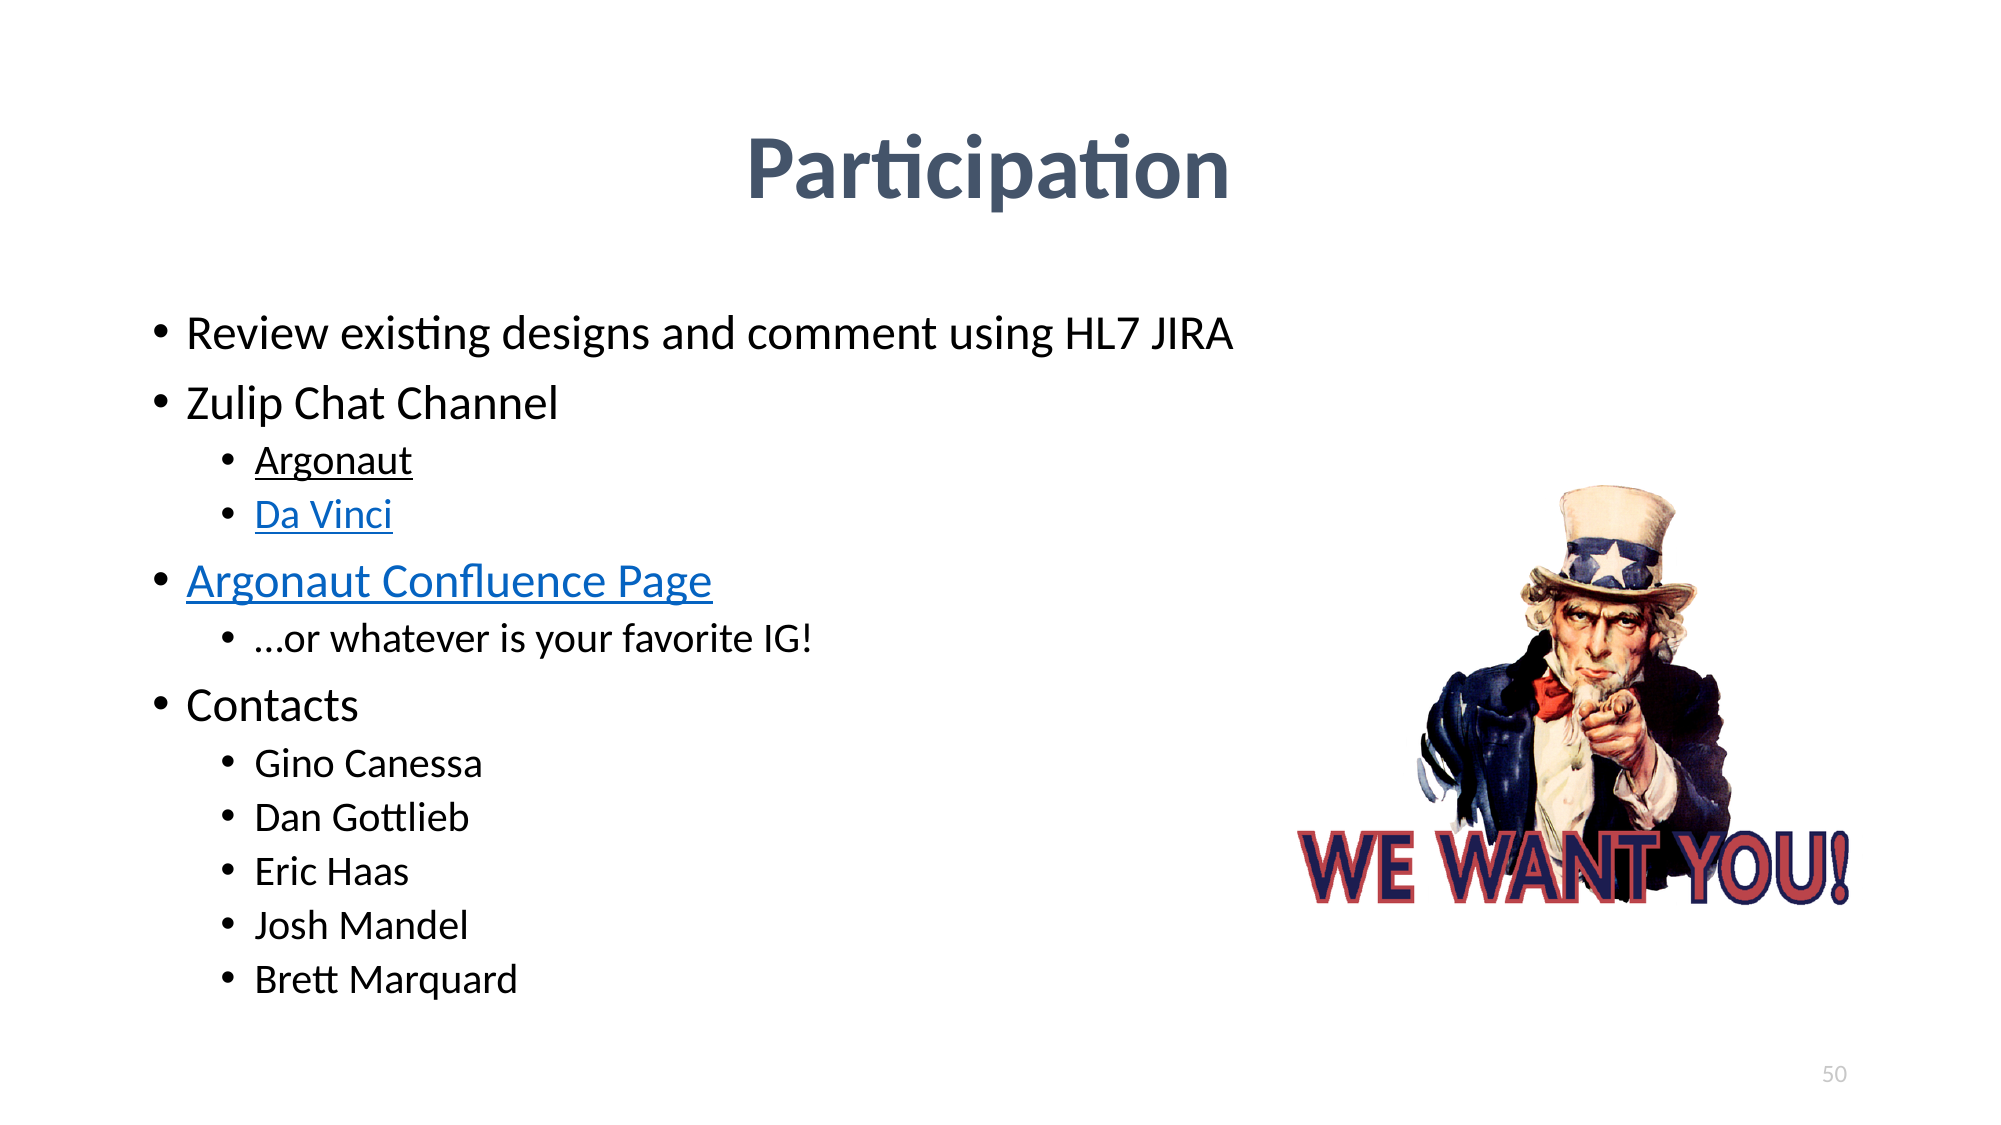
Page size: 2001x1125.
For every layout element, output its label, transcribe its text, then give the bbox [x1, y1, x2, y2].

title Participation [137, 59, 1863, 278]
slide_number 49 [1412, 1042, 1863, 1103]
picture [1290, 485, 1863, 907]
list Review existing designs and comment using HL7 JIRA Zulip Chat Channel Argonaut Da Vinci Argonaut Confluence Page …or whatever is your favorite IG! Contacts Gino Canessa Dan Gottlieb Eric Haas Josh Mandel Brett Marquard [137, 299, 1863, 1014]
